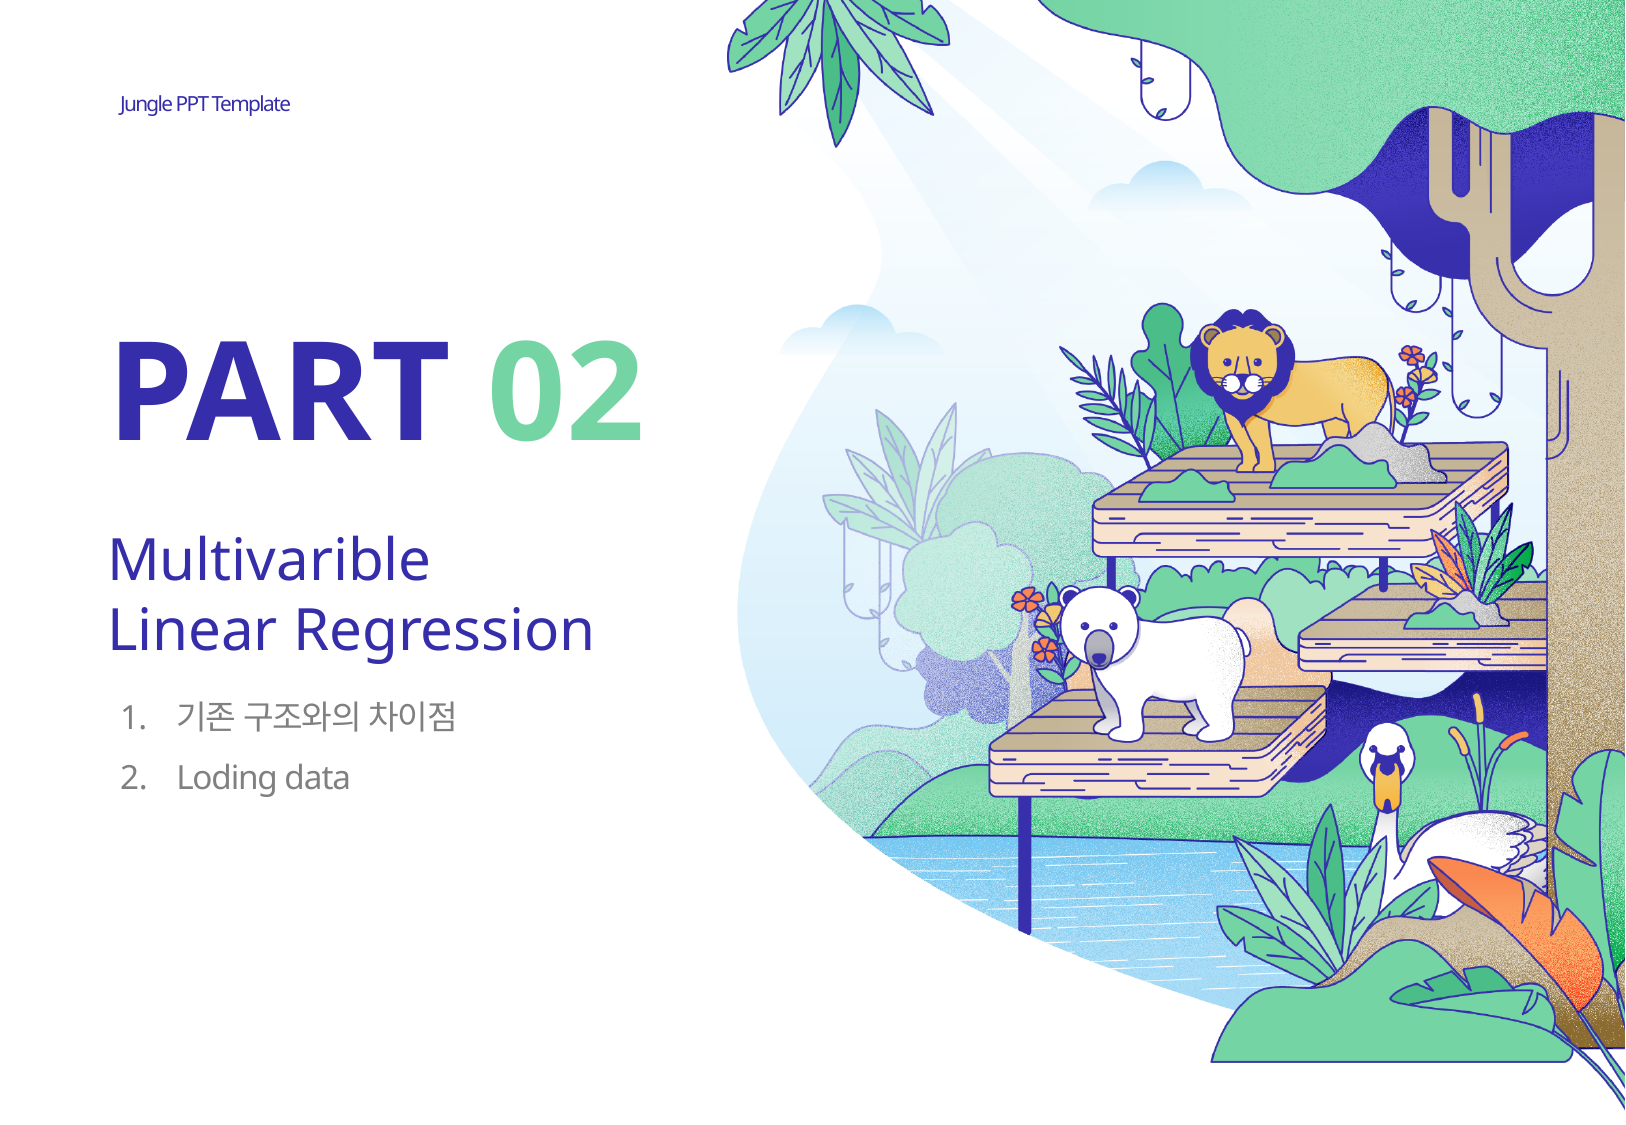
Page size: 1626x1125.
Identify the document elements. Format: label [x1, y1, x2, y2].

text_box [92, 295, 1236, 801]
picture [33, 0, 1625, 1125]
